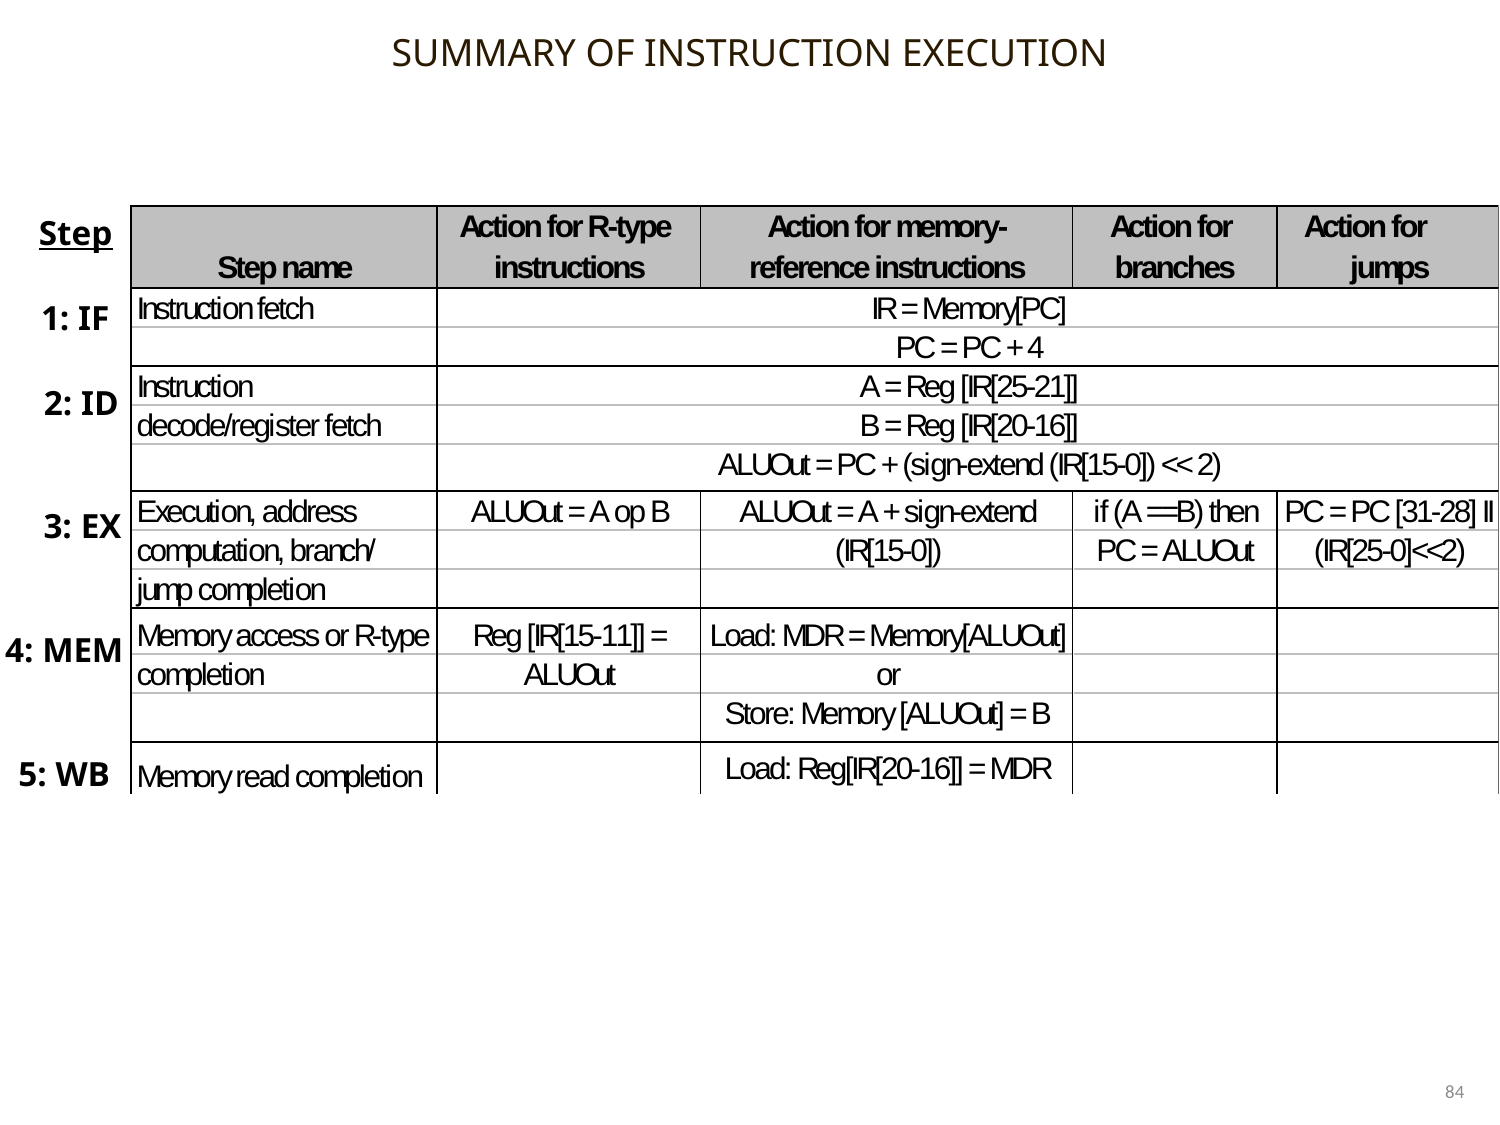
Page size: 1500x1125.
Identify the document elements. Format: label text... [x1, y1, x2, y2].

text_box 4: MEM [0, 621, 130, 677]
text_box 3: EX [28, 498, 130, 553]
text_box 2: ID [29, 374, 130, 430]
text_box SUMMARY OF INSTRUCTION EXECUTION [374, 21, 1125, 81]
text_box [130, 205, 1500, 796]
text_box 1: IF [26, 289, 125, 345]
text_box Step [24, 204, 131, 260]
text_box 5: WB [3, 745, 126, 801]
